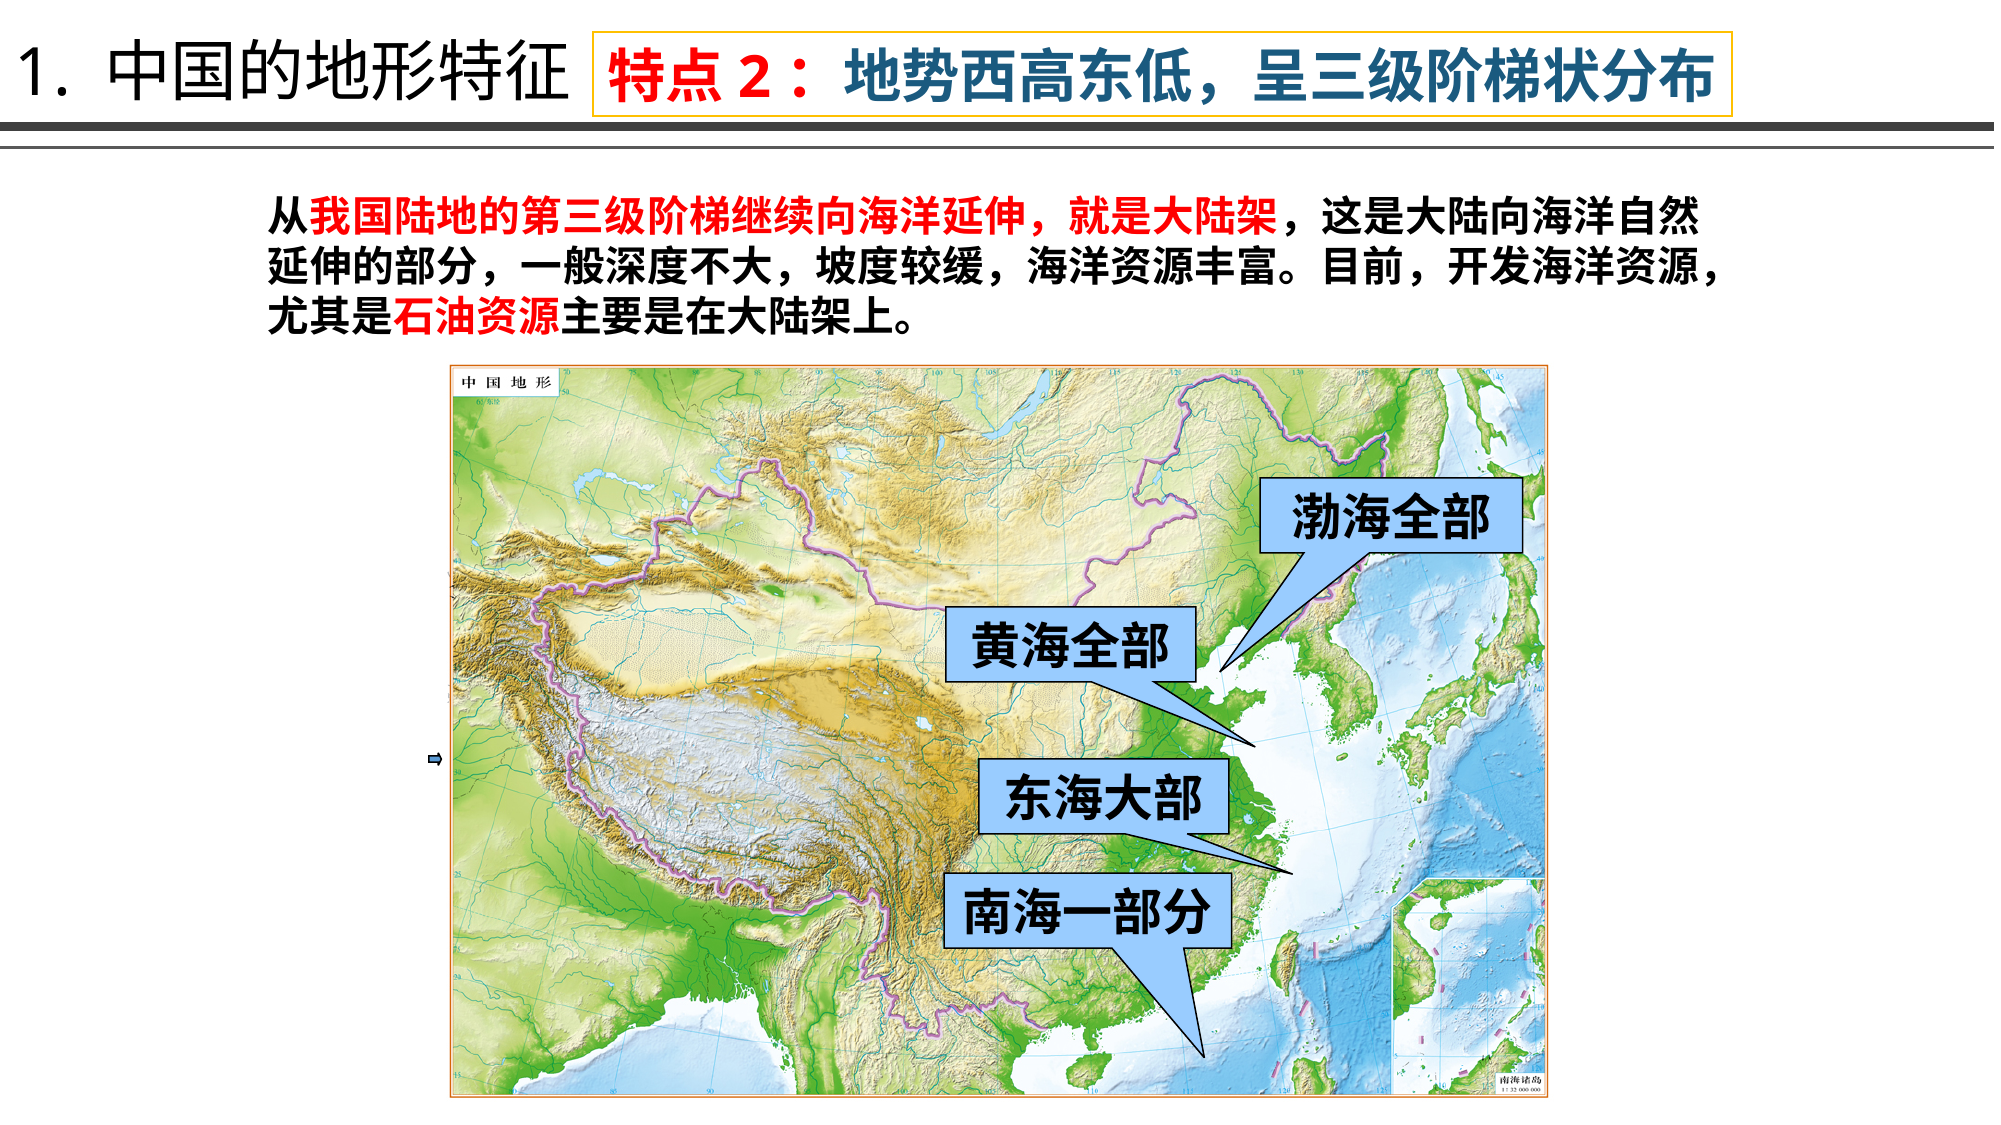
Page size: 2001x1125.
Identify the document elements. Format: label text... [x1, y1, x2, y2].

text_box 从我国陆地的第三级阶梯继续向海洋延伸，就是大陆架，这是大陆向海洋自然延伸的部分，一般深度不大，坡度较缓，海洋资源丰富。目前，开发海洋资源，尤其是石油资源主要是在大陆架上。 [253, 182, 1715, 348]
text_box 特点2：地势西高东低，呈三级阶梯状分布 [607, 31, 1733, 117]
picture [446, 361, 1554, 1103]
text_box [428, 752, 442, 766]
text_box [0, 126, 1994, 148]
text_box 1. 中国的地形特征 [0, 21, 607, 117]
